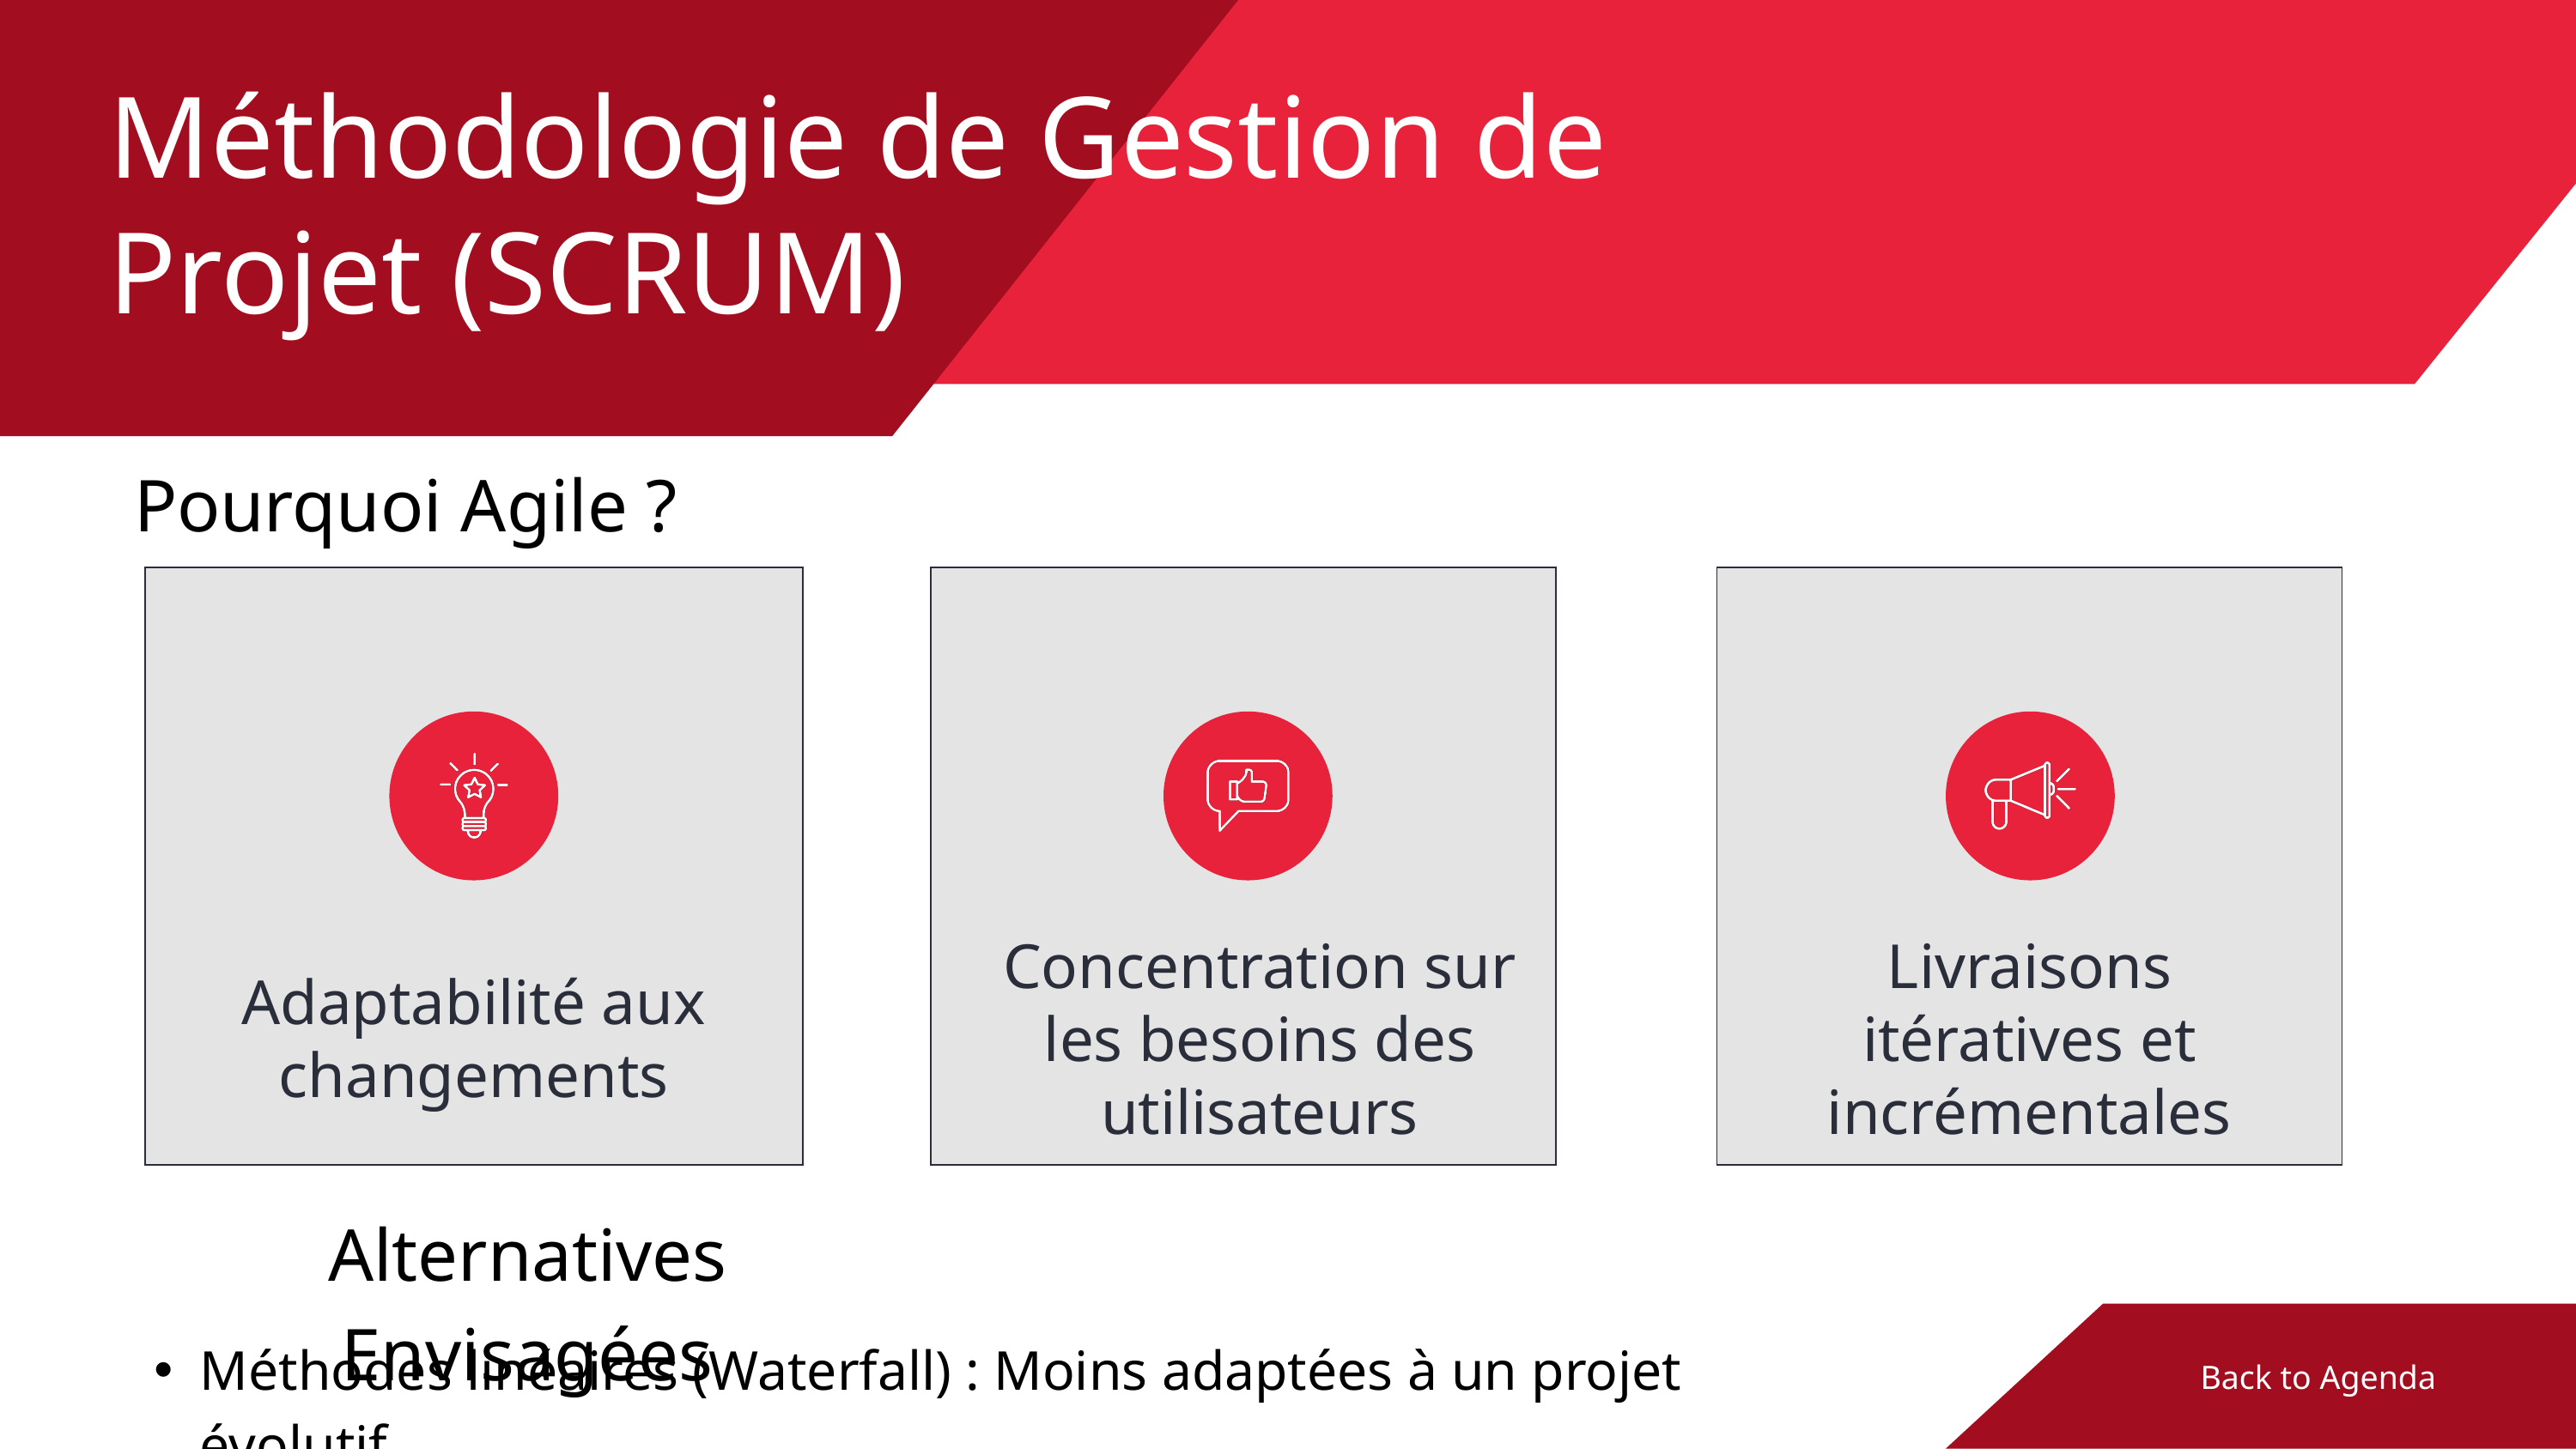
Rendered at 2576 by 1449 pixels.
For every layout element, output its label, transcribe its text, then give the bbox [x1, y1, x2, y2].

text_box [1163, 711, 1333, 881]
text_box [1945, 711, 2116, 881]
text_box Alternatives Envisagées [144, 1195, 911, 1325]
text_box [1945, 1303, 2576, 1449]
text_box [389, 711, 559, 881]
text_box Pourquoi Agile ? [108, 446, 704, 547]
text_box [1716, 567, 2342, 1166]
text_box Méthodologie de Gestion de Projet (SCRUM) [704, 394, 1905, 471]
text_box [1255, 0, 2576, 385]
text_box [0, 0, 1249, 437]
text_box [930, 567, 1557, 1166]
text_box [144, 567, 804, 1166]
text_box Méthodes linéaires (Waterfall) : Moins adaptées à un projet évolutif. [108, 1325, 1869, 1449]
